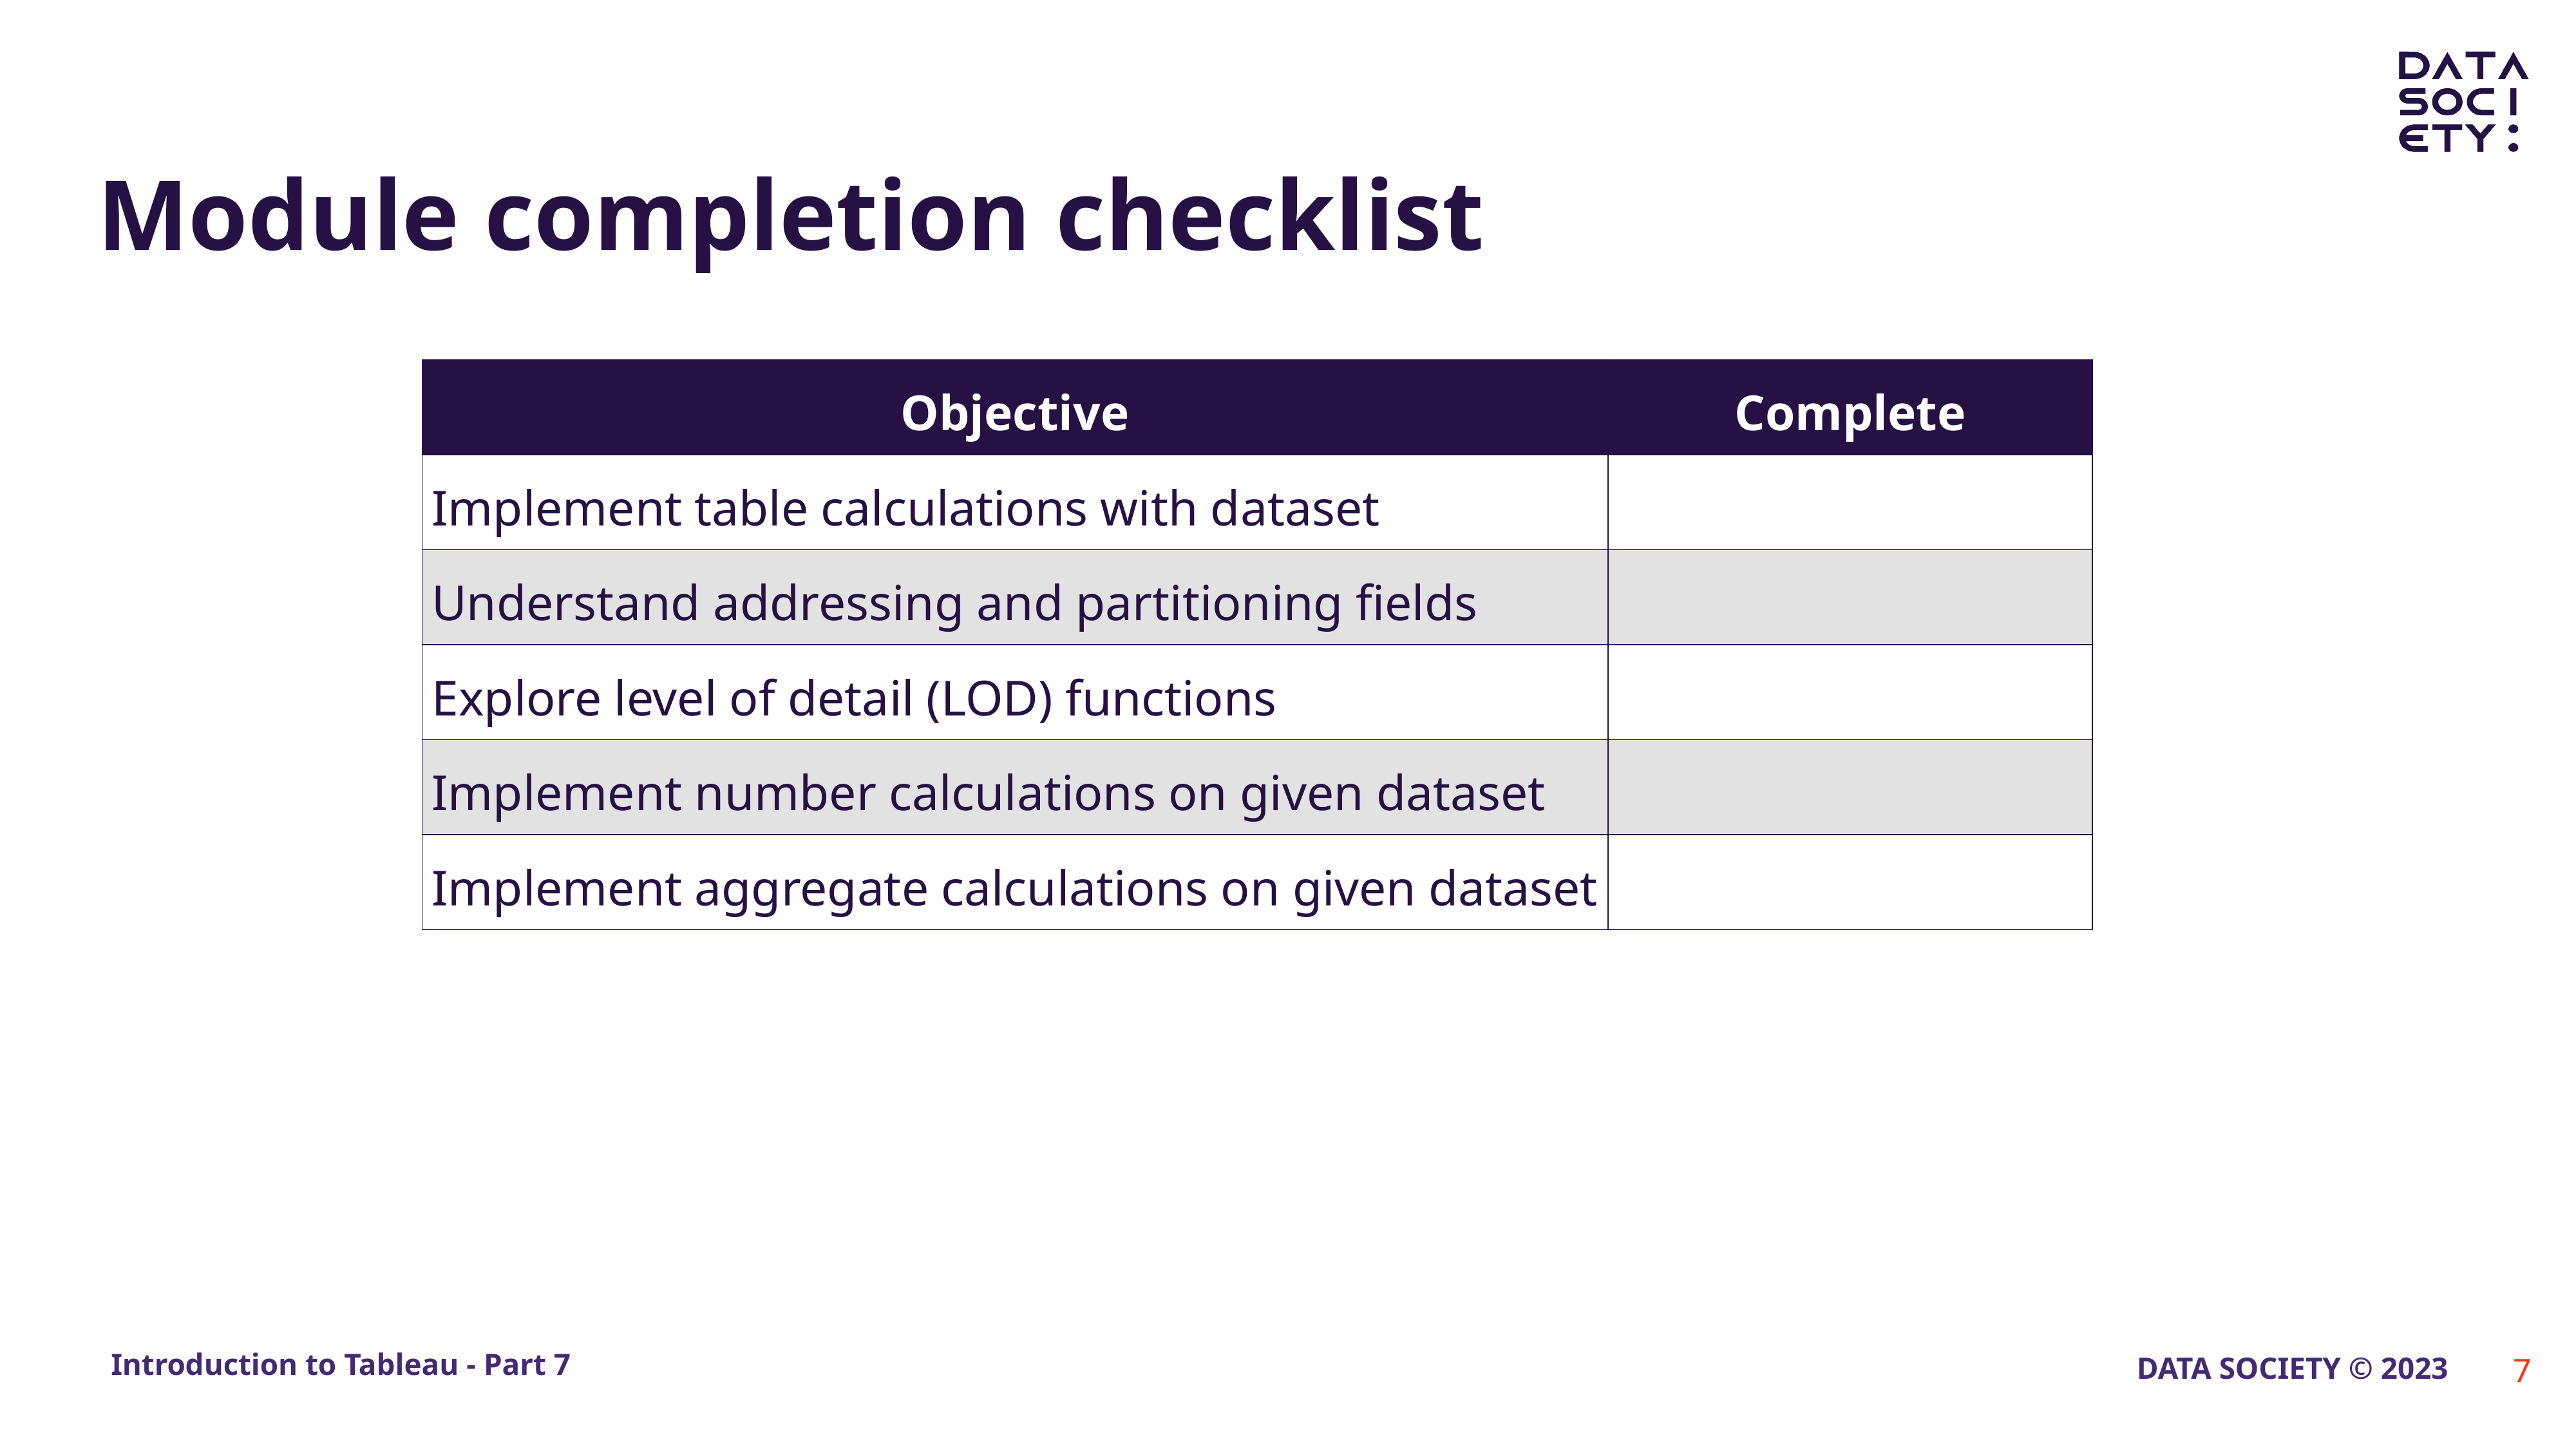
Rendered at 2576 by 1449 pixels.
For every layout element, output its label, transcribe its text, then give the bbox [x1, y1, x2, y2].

table_cell [1609, 455, 2092, 549]
picture [2399, 52, 2529, 152]
slide_number ‹#› [2387, 1331, 2542, 1413]
table_cell [1609, 740, 2092, 834]
table_cell Implement table calculations with dataset [422, 455, 1607, 549]
table_header Complete [1609, 360, 2092, 454]
table_cell [1609, 835, 2092, 929]
table_cell Understand addressing and partitioning fields [422, 550, 1607, 644]
table_cell [1609, 550, 2092, 644]
table_cell [1609, 645, 2092, 739]
table_cell Implement number calculations on given dataset [422, 740, 1607, 834]
table_cell Explore level of detail (LOD) functions [422, 645, 1607, 739]
title Module completion checklist [88, 113, 2488, 274]
table_cell Implement aggregate calculations on given dataset [422, 835, 1607, 929]
table_header Objective [422, 360, 1607, 454]
